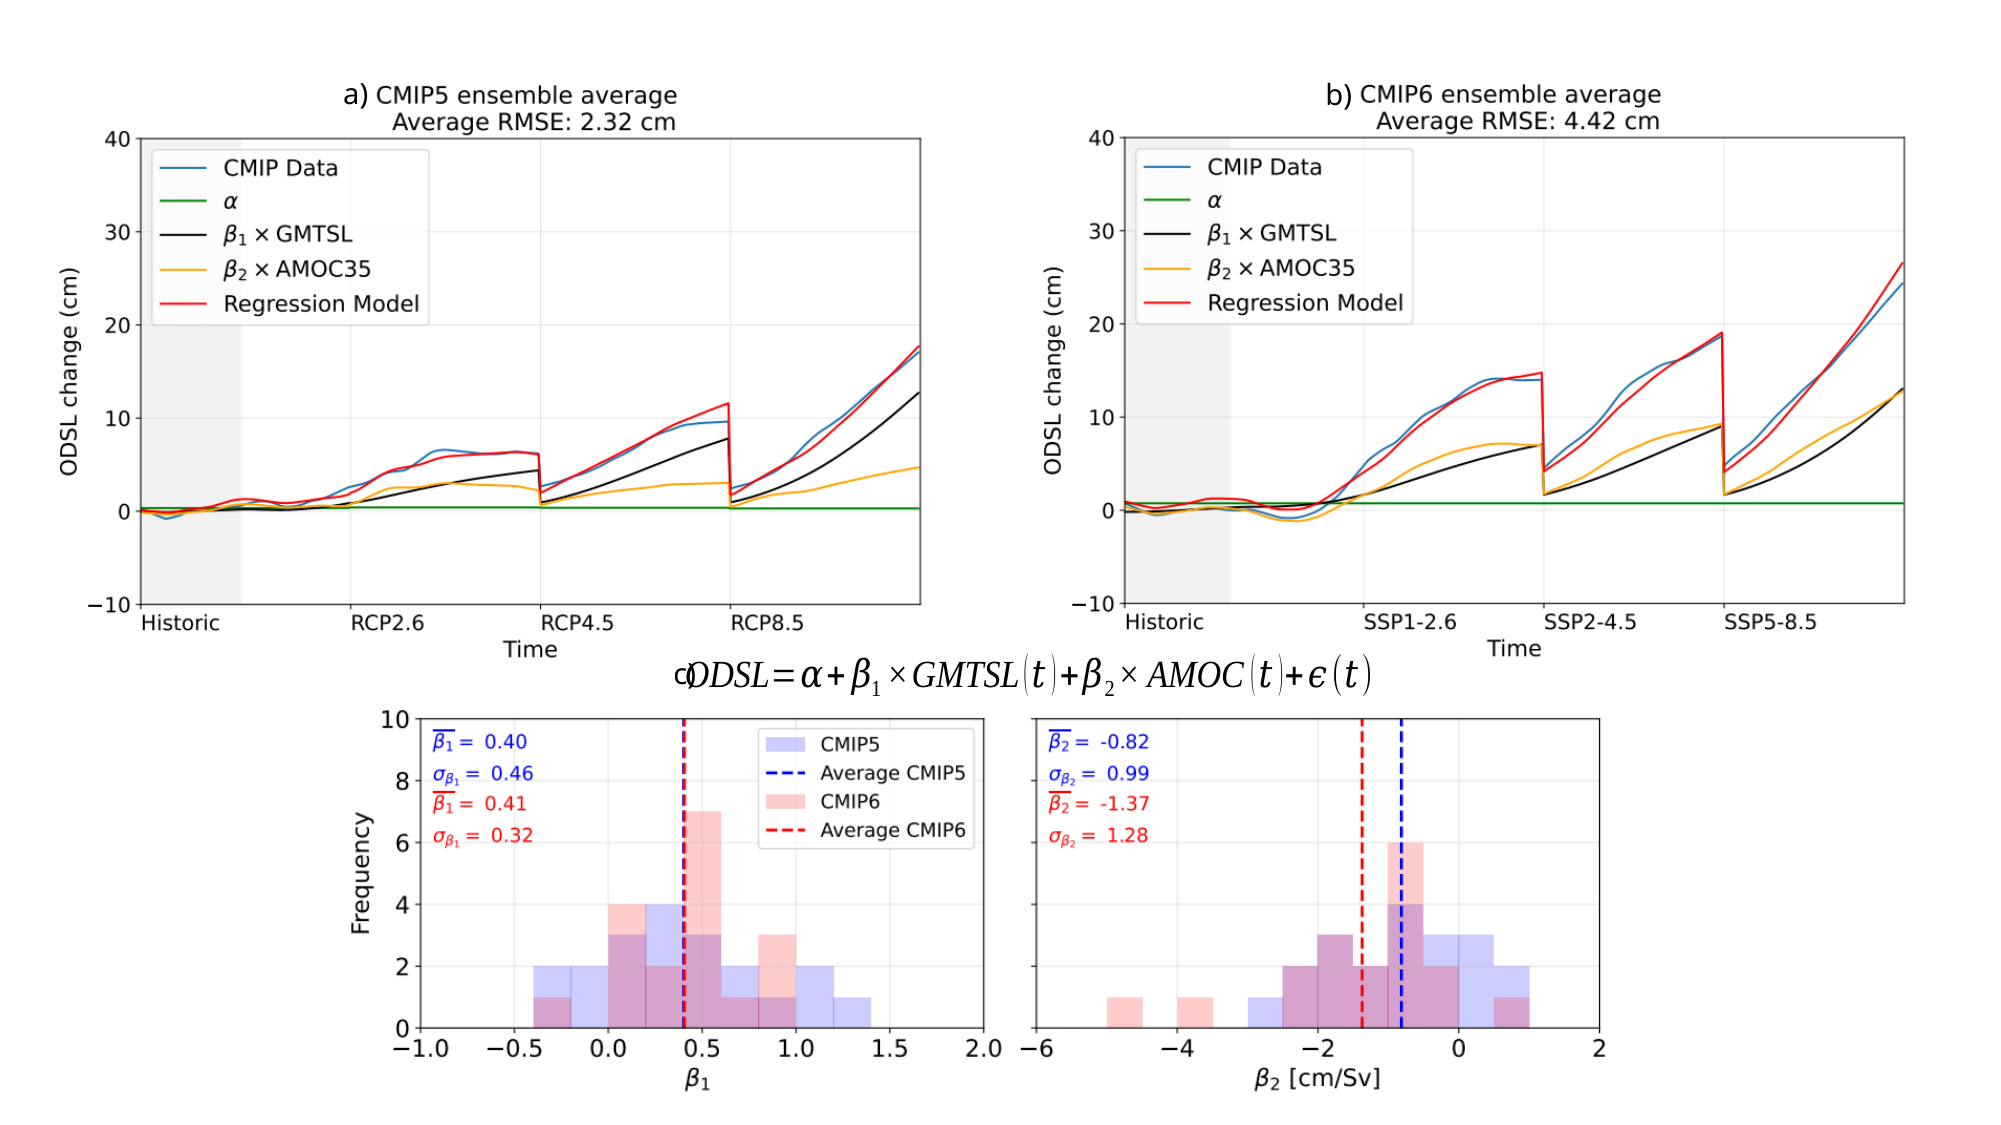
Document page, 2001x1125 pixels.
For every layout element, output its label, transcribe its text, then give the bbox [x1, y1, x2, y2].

text_box c) [650, 669, 720, 698]
picture [15, 65, 2000, 669]
picture [340, 699, 1616, 1102]
